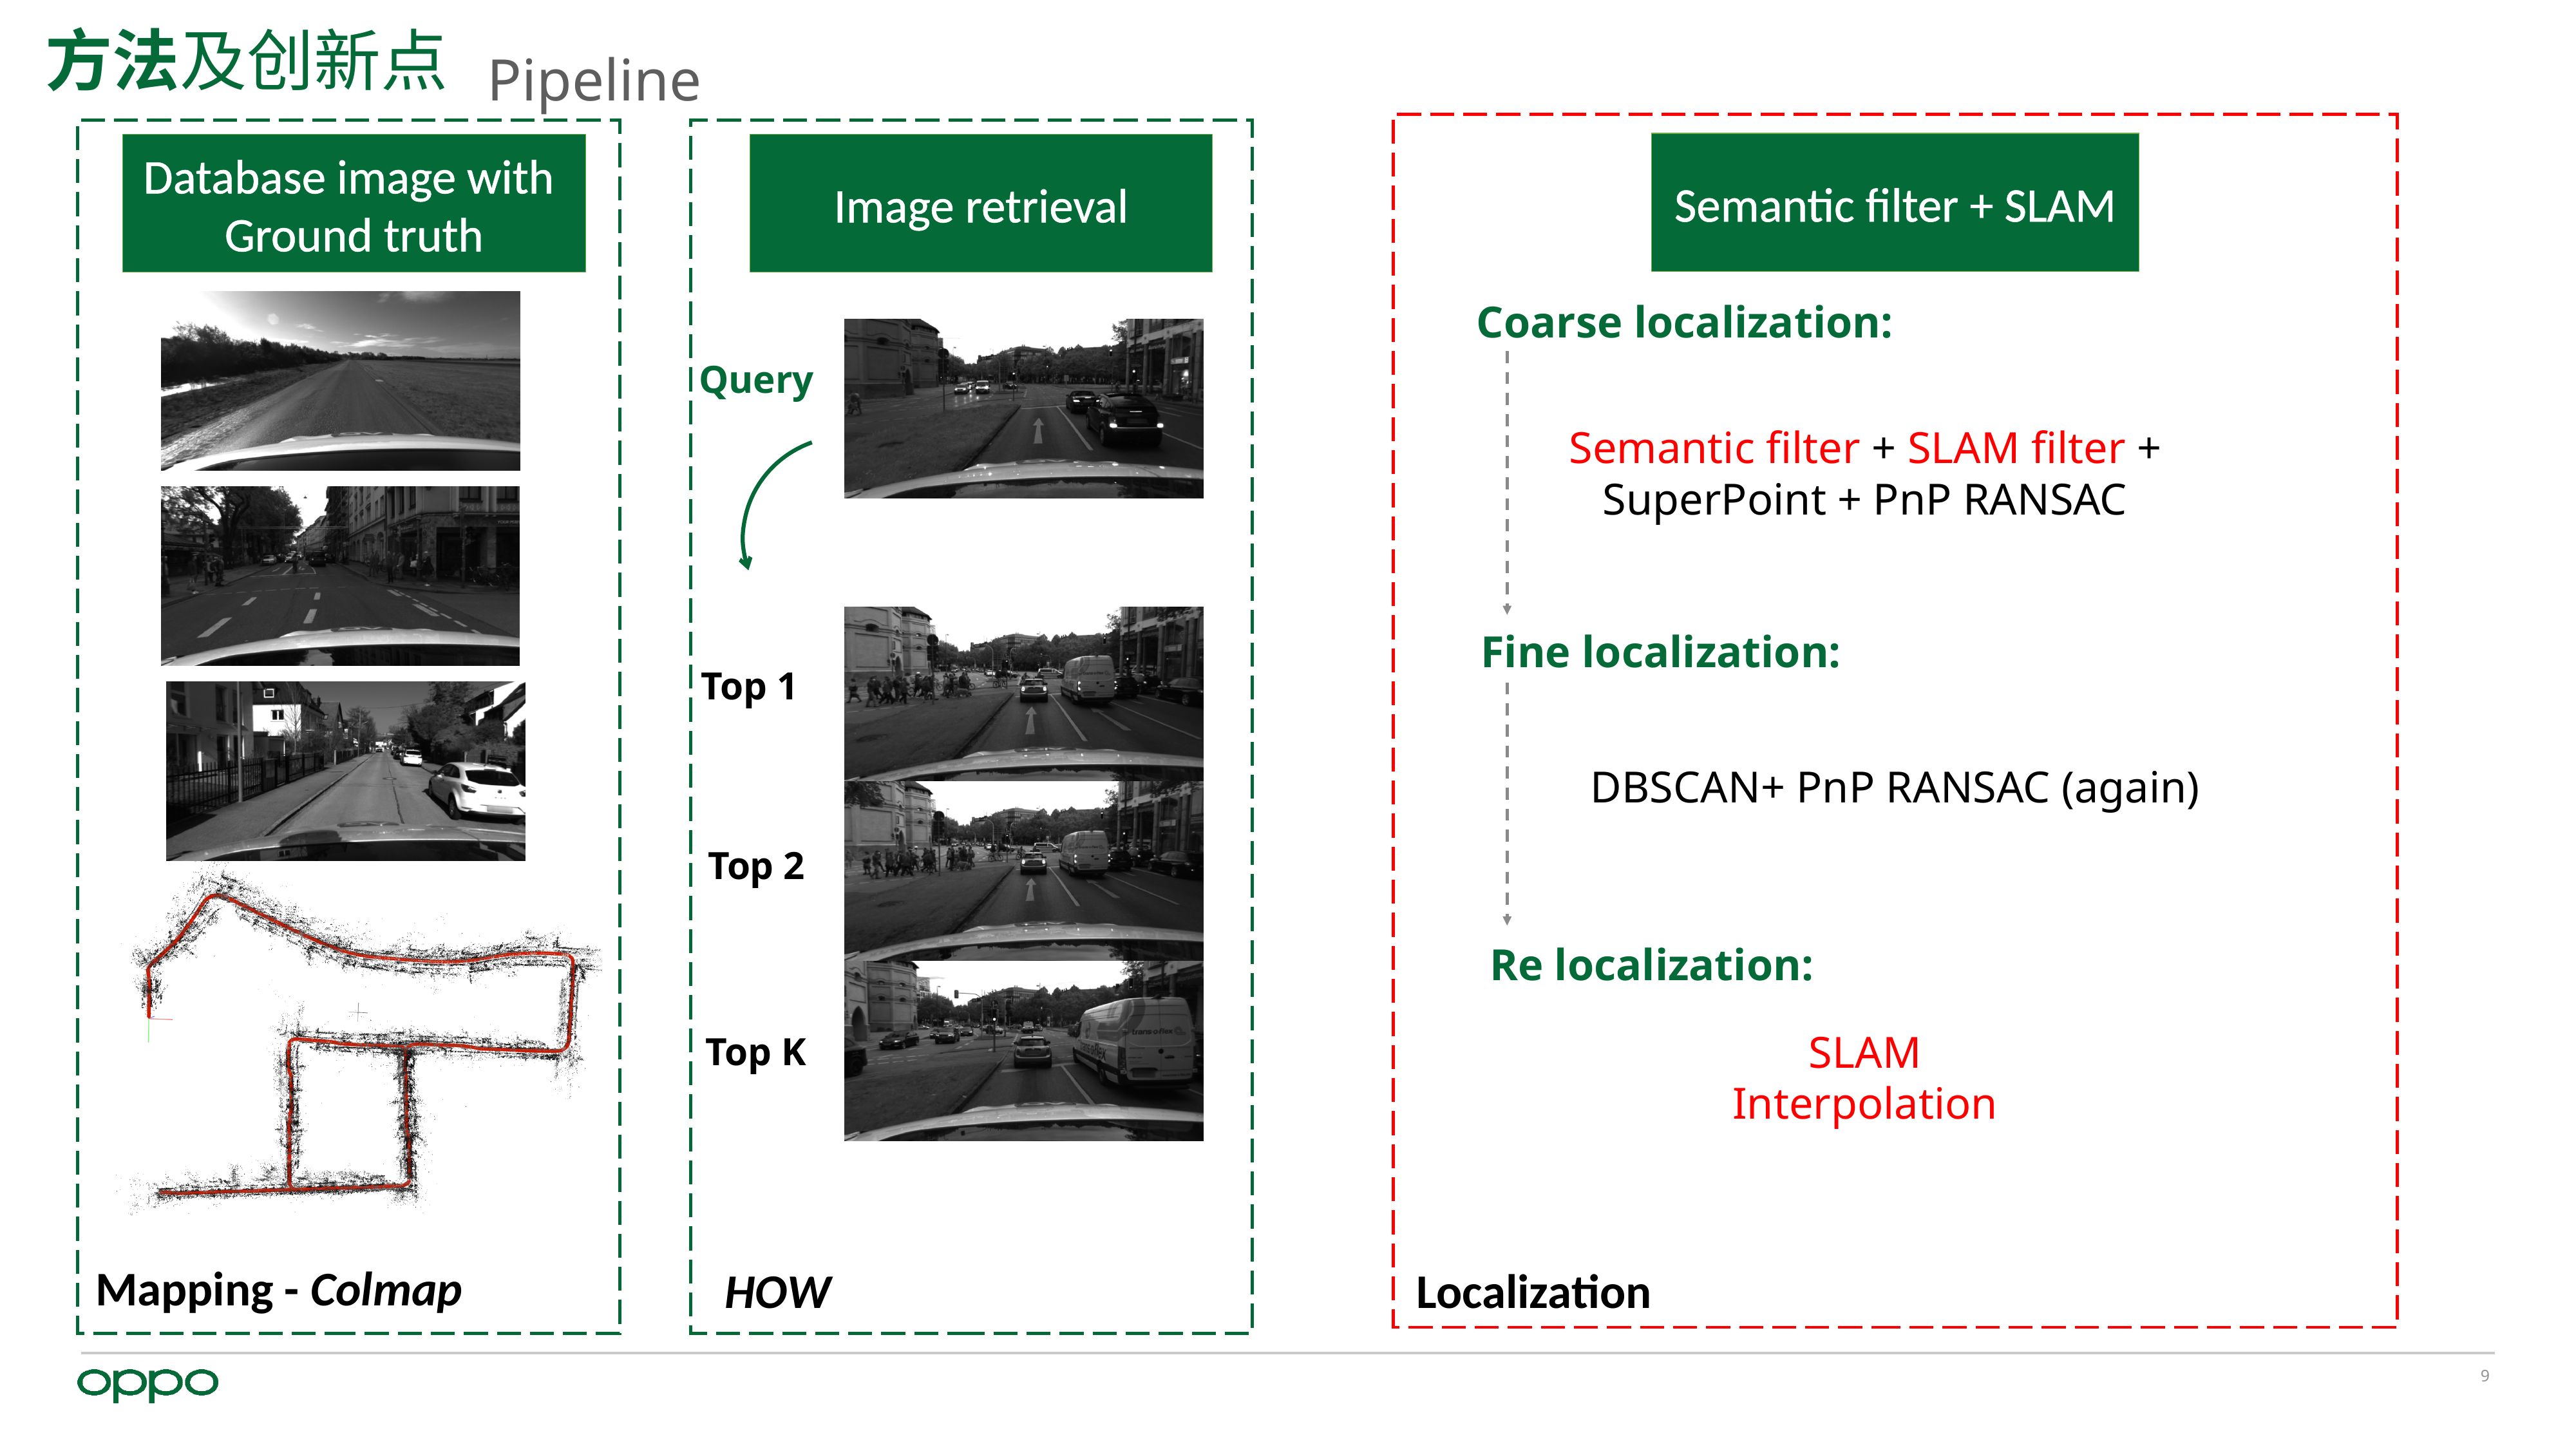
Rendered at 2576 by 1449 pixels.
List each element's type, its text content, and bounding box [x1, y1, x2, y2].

picture [161, 486, 520, 666]
text_box Top K [696, 1023, 816, 1078]
text_box SLAM Interpolation [1671, 1019, 2060, 1133]
text_box [690, 120, 1253, 1334]
picture [77, 1369, 218, 1403]
text_box Semantic filter + SLAM filter + SuperPoint + PnP RANSAC [1551, 415, 2179, 529]
text_box [741, 441, 845, 571]
text_box Coarse localization: [1406, 290, 1963, 352]
text_box [1393, 114, 2398, 1327]
title 方法及创新点 [35, 1, 2449, 115]
text_box Re localization: [1457, 933, 1847, 994]
text_box Fine localization: [1457, 620, 1866, 681]
text_box Top 1 [691, 658, 808, 712]
picture [161, 290, 520, 471]
text_box DBSCAN+ PnP RANSAC (again) [1557, 755, 2234, 817]
text_box HOW [715, 1255, 1145, 1323]
picture [106, 681, 602, 1221]
picture [844, 319, 1204, 498]
text_box [77, 120, 620, 1334]
picture [844, 607, 1204, 1141]
list Pipeline [477, 4, 791, 118]
text_box Query [689, 350, 824, 406]
text_box Top 2 [698, 837, 815, 891]
text_box Mapping - Colmap [86, 1253, 515, 1320]
